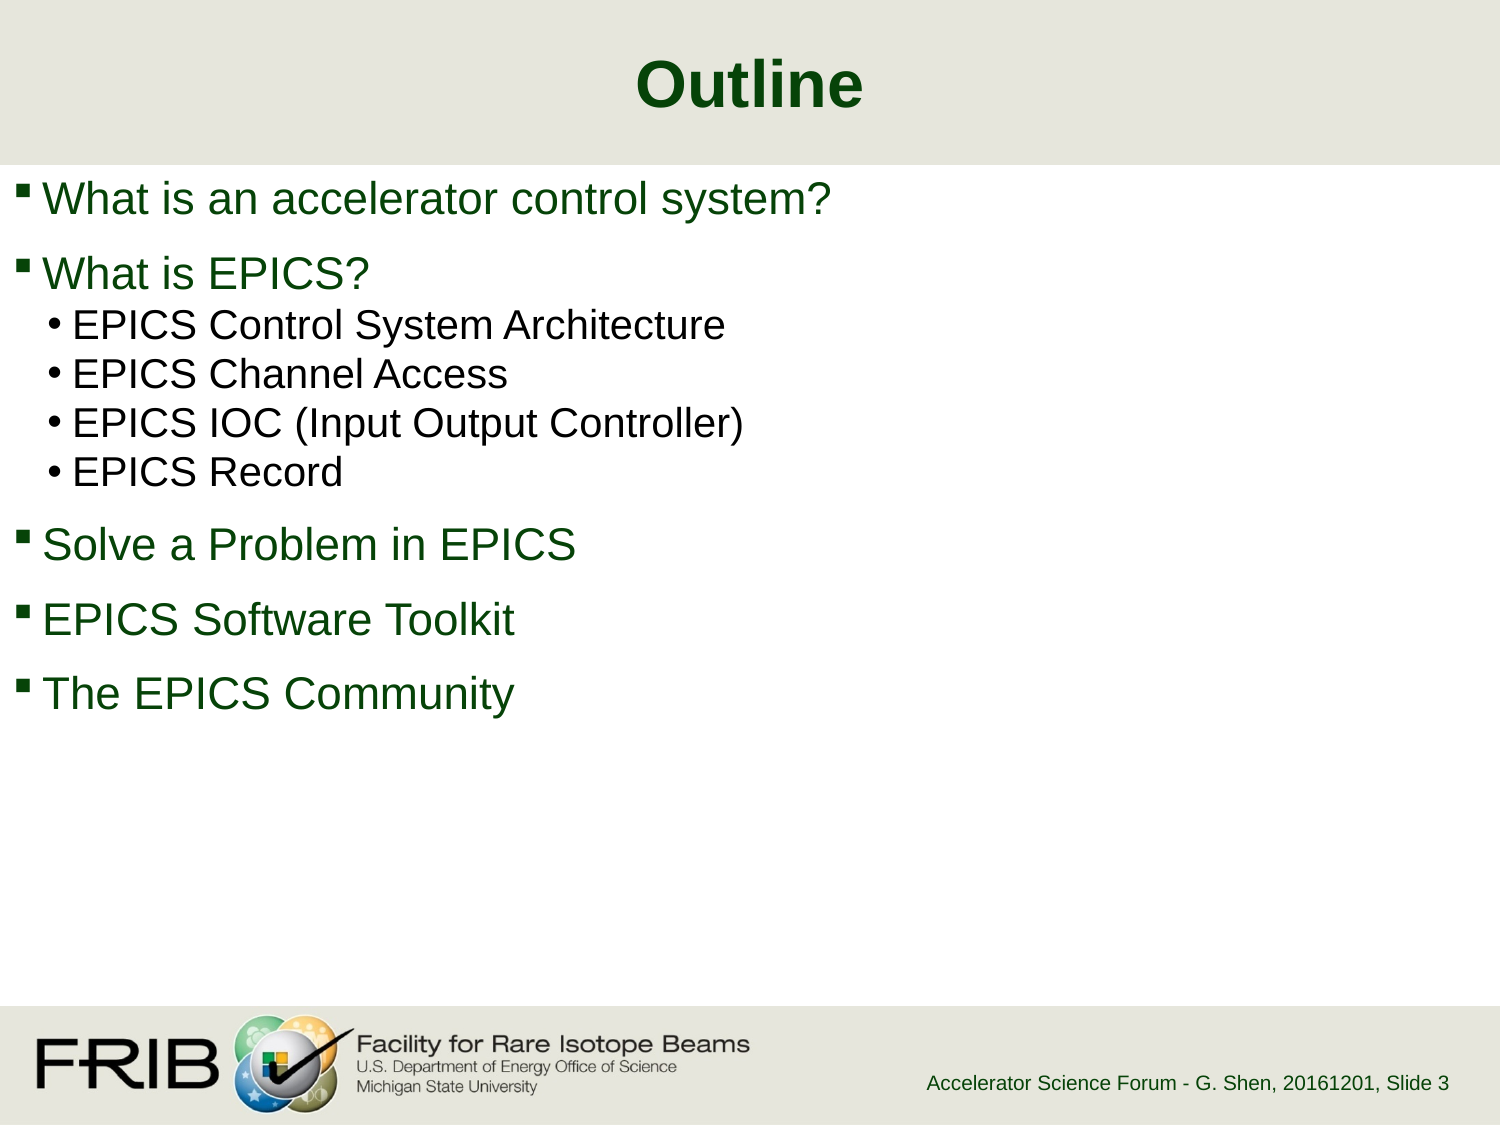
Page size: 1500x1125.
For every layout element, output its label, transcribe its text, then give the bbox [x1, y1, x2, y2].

list What is an accelerator control system? What is EPICS? EPICS Control System Architecture EPICS Channel Access EPICS IOC (Input Output Controller) EPICS Record Solve a Problem in EPICS EPICS Software Toolkit The EPICS Community [12, 174, 1488, 1000]
title Outline [11, 46, 1489, 128]
picture [0, 0, 1500, 165]
slide_number , Slide 3 [1374, 1042, 1500, 1103]
picture [0, 1006, 1500, 1125]
footer Accelerator Science Forum - G. Shen, 20161201 [679, 1042, 1374, 1103]
